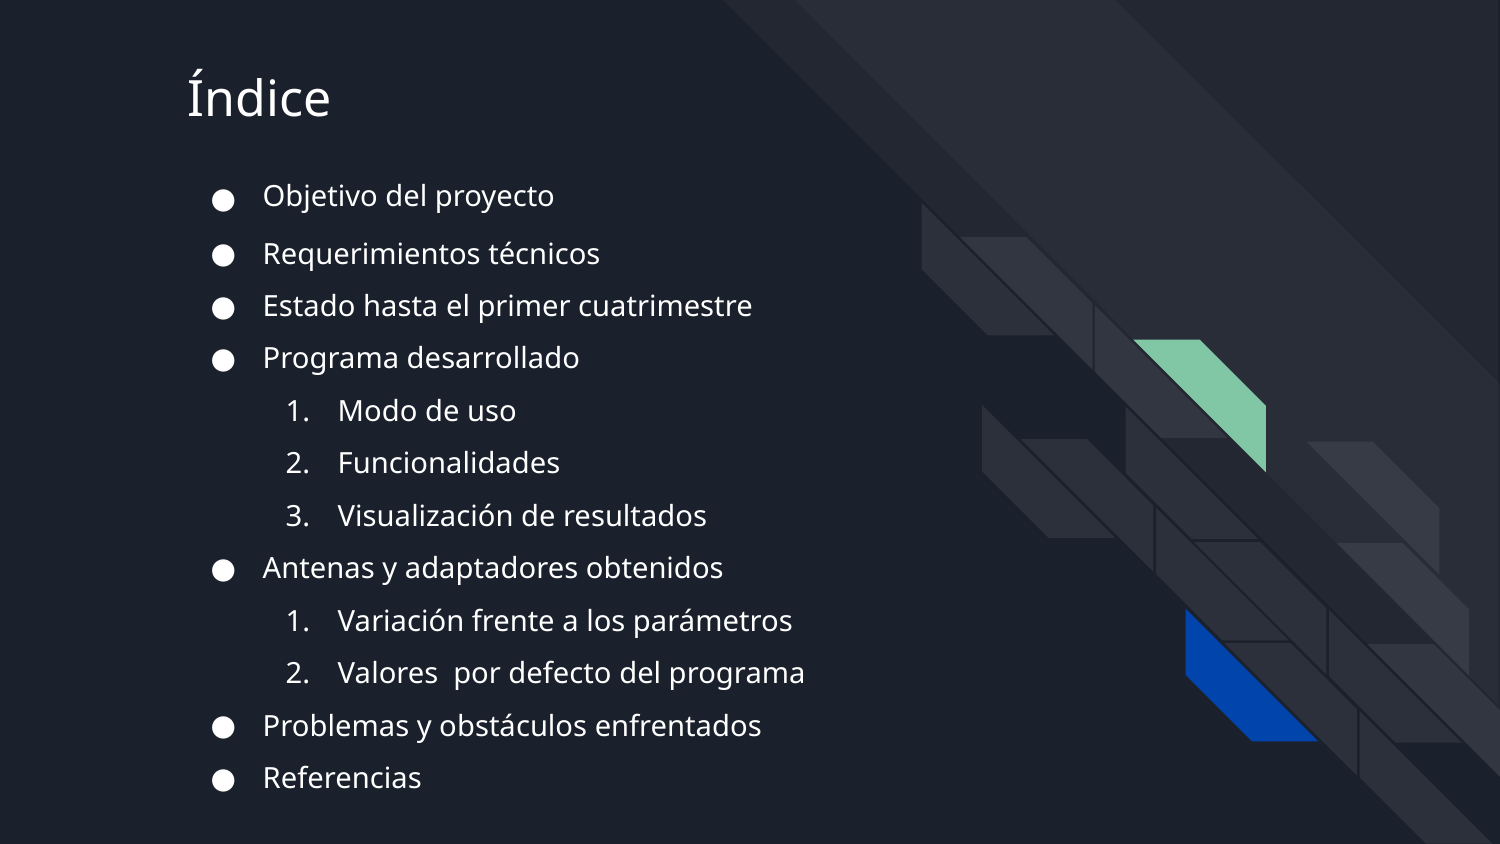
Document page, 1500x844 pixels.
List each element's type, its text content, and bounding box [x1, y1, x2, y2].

text_box Índice [172, 51, 1328, 132]
text_box Objetivo del proyecto Requerimientos técnicos Estado hasta el primer cuatrimestre Programa desarrollado Modo de uso Funcionalidades Visualización de resultados Antenas y adaptadores obtenidos Variación frente a los parámetros Valores por defecto del programa Problemas y obstáculos enfrentados Referencias [172, 142, 882, 798]
